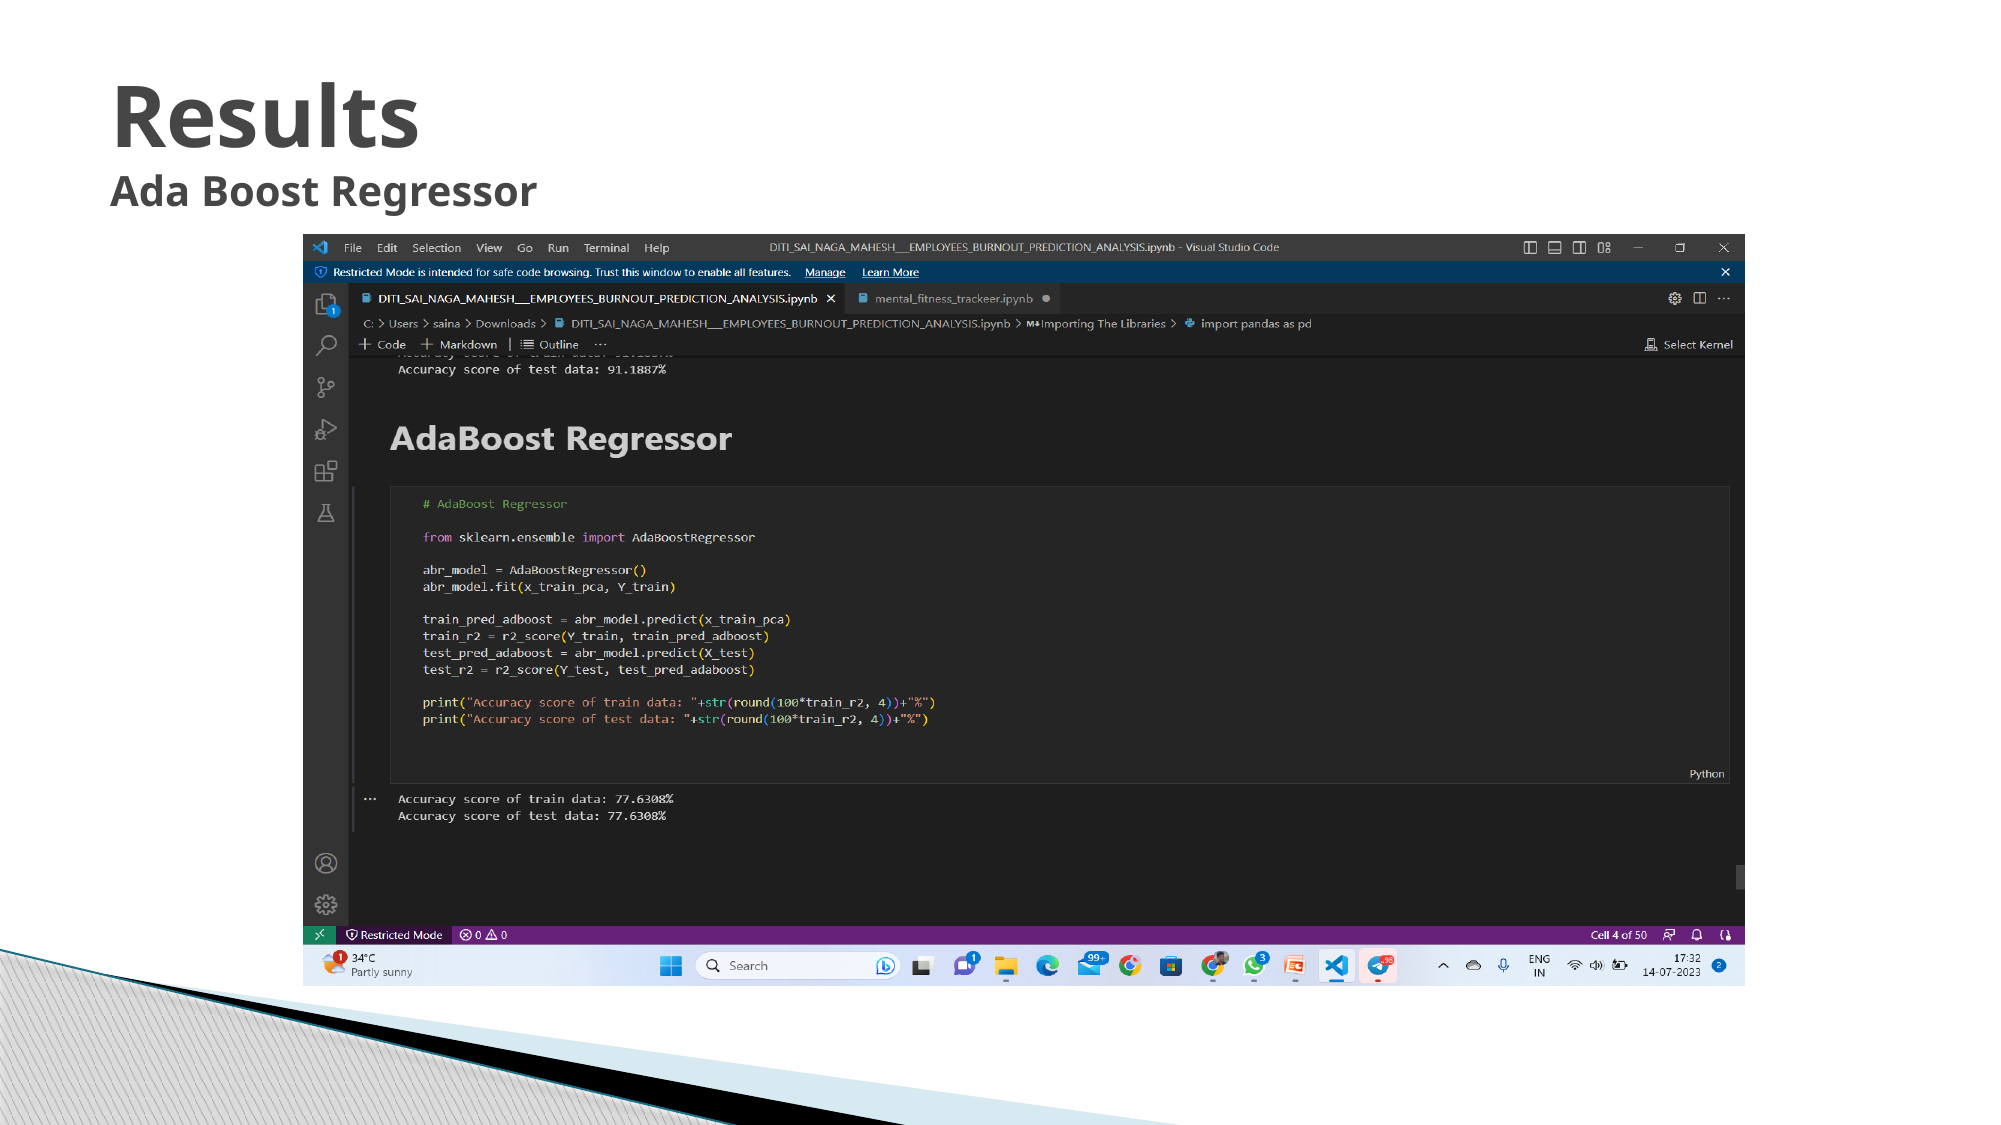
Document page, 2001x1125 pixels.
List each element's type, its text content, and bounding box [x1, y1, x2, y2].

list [303, 234, 1745, 986]
title Results Ada Boost Regressor [95, 40, 1905, 236]
